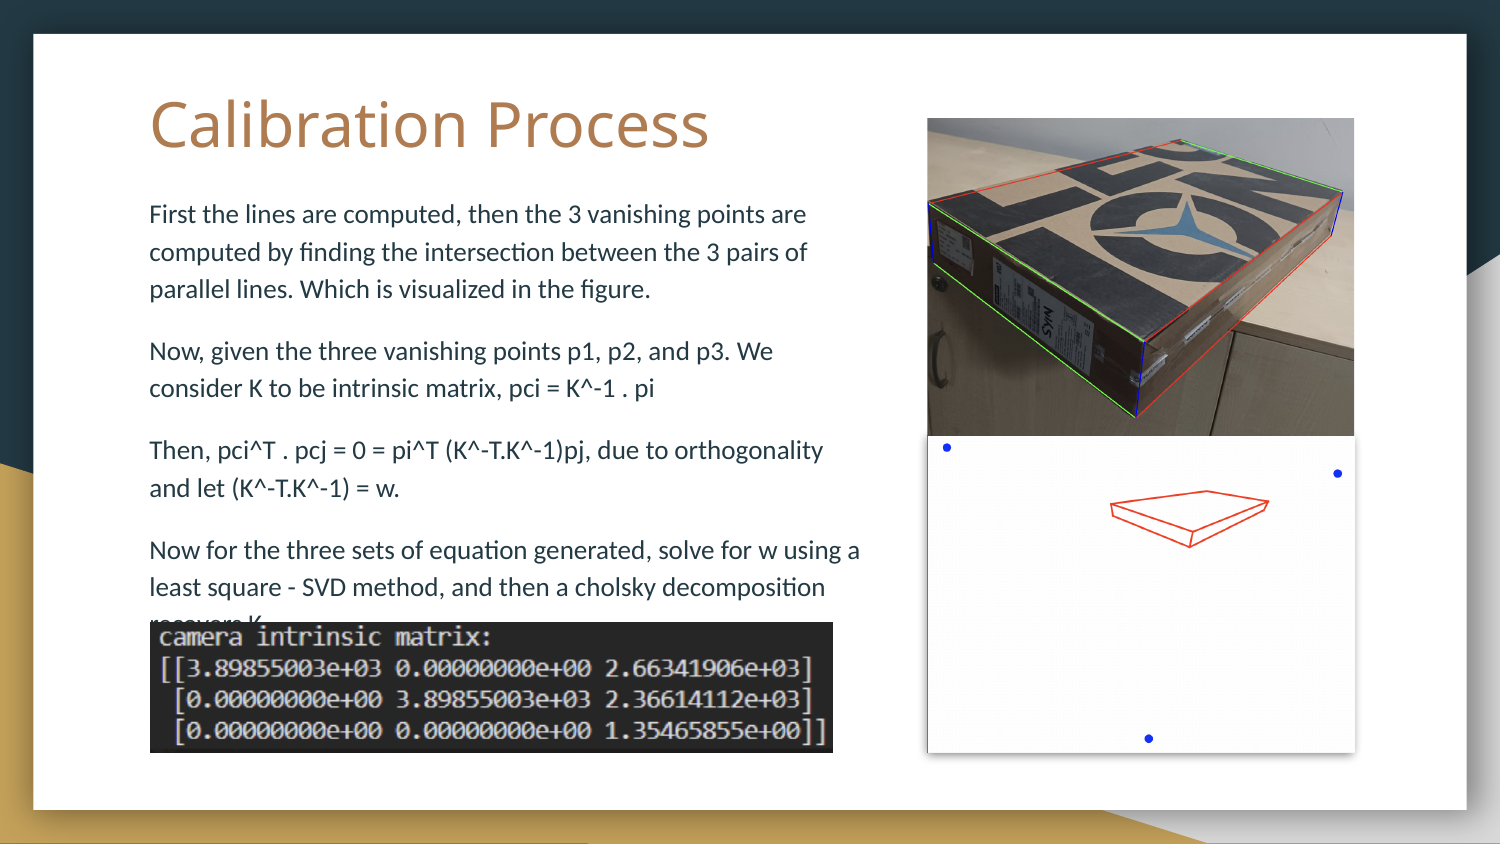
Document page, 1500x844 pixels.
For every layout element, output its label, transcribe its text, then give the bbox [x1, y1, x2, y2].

list First the lines are computed, then the 3 vanishing points are computed by finding the intersection between the 3 pairs of parallel lines. Which is visualized in the figure. Now, given the three vanishing points p1, p2, and p3. We consider K to be intrinsic matrix, pci = K^-1 . pi Then, pci^T . pcj = 0 = pi^T (K^-T.K^-1)pj, due to orthogonality and let (K^-T.K^-1) = w. Now for the three sets of equation generated, solve for w using a least square - SVD method, and then a cholsky decomposition recovers K. [134, 177, 881, 683]
picture [927, 118, 1355, 753]
title Calibration Process [134, 70, 1366, 227]
picture [150, 622, 833, 753]
